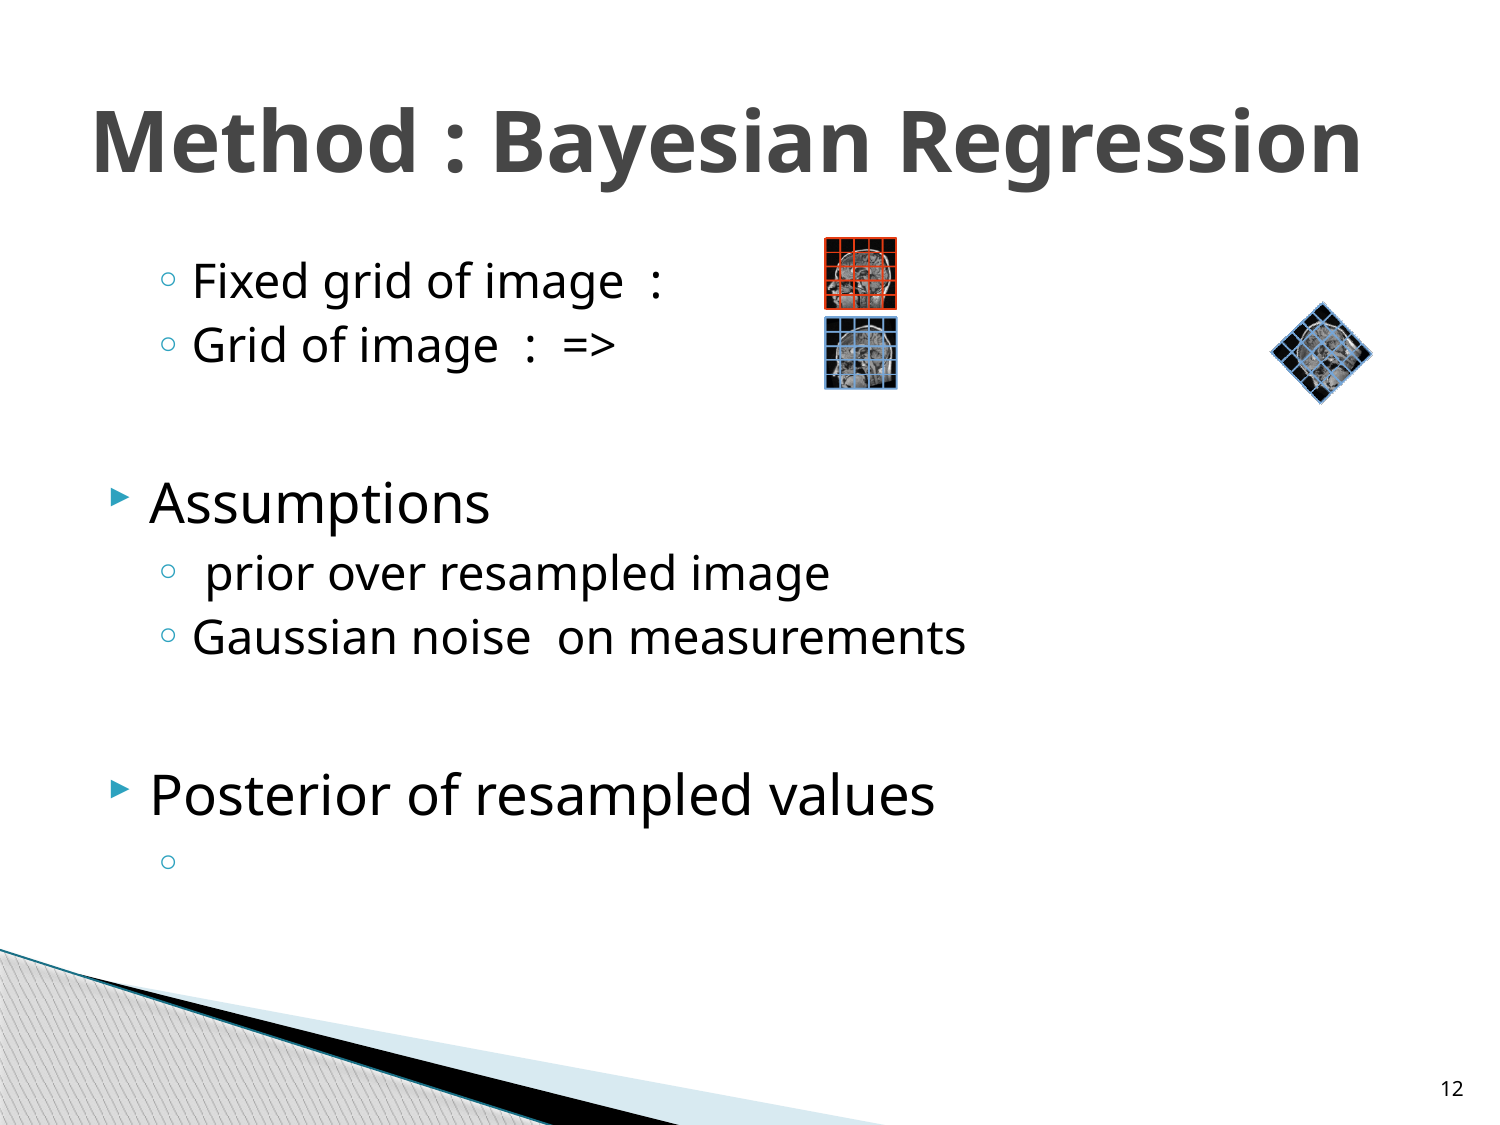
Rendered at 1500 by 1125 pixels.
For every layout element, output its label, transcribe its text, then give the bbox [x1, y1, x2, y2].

slide_number 12 [1418, 1051, 1479, 1112]
picture [1270, 301, 1373, 405]
picture [824, 315, 898, 390]
title Method : Bayesian Regression [75, 45, 1425, 233]
picture [824, 236, 898, 310]
